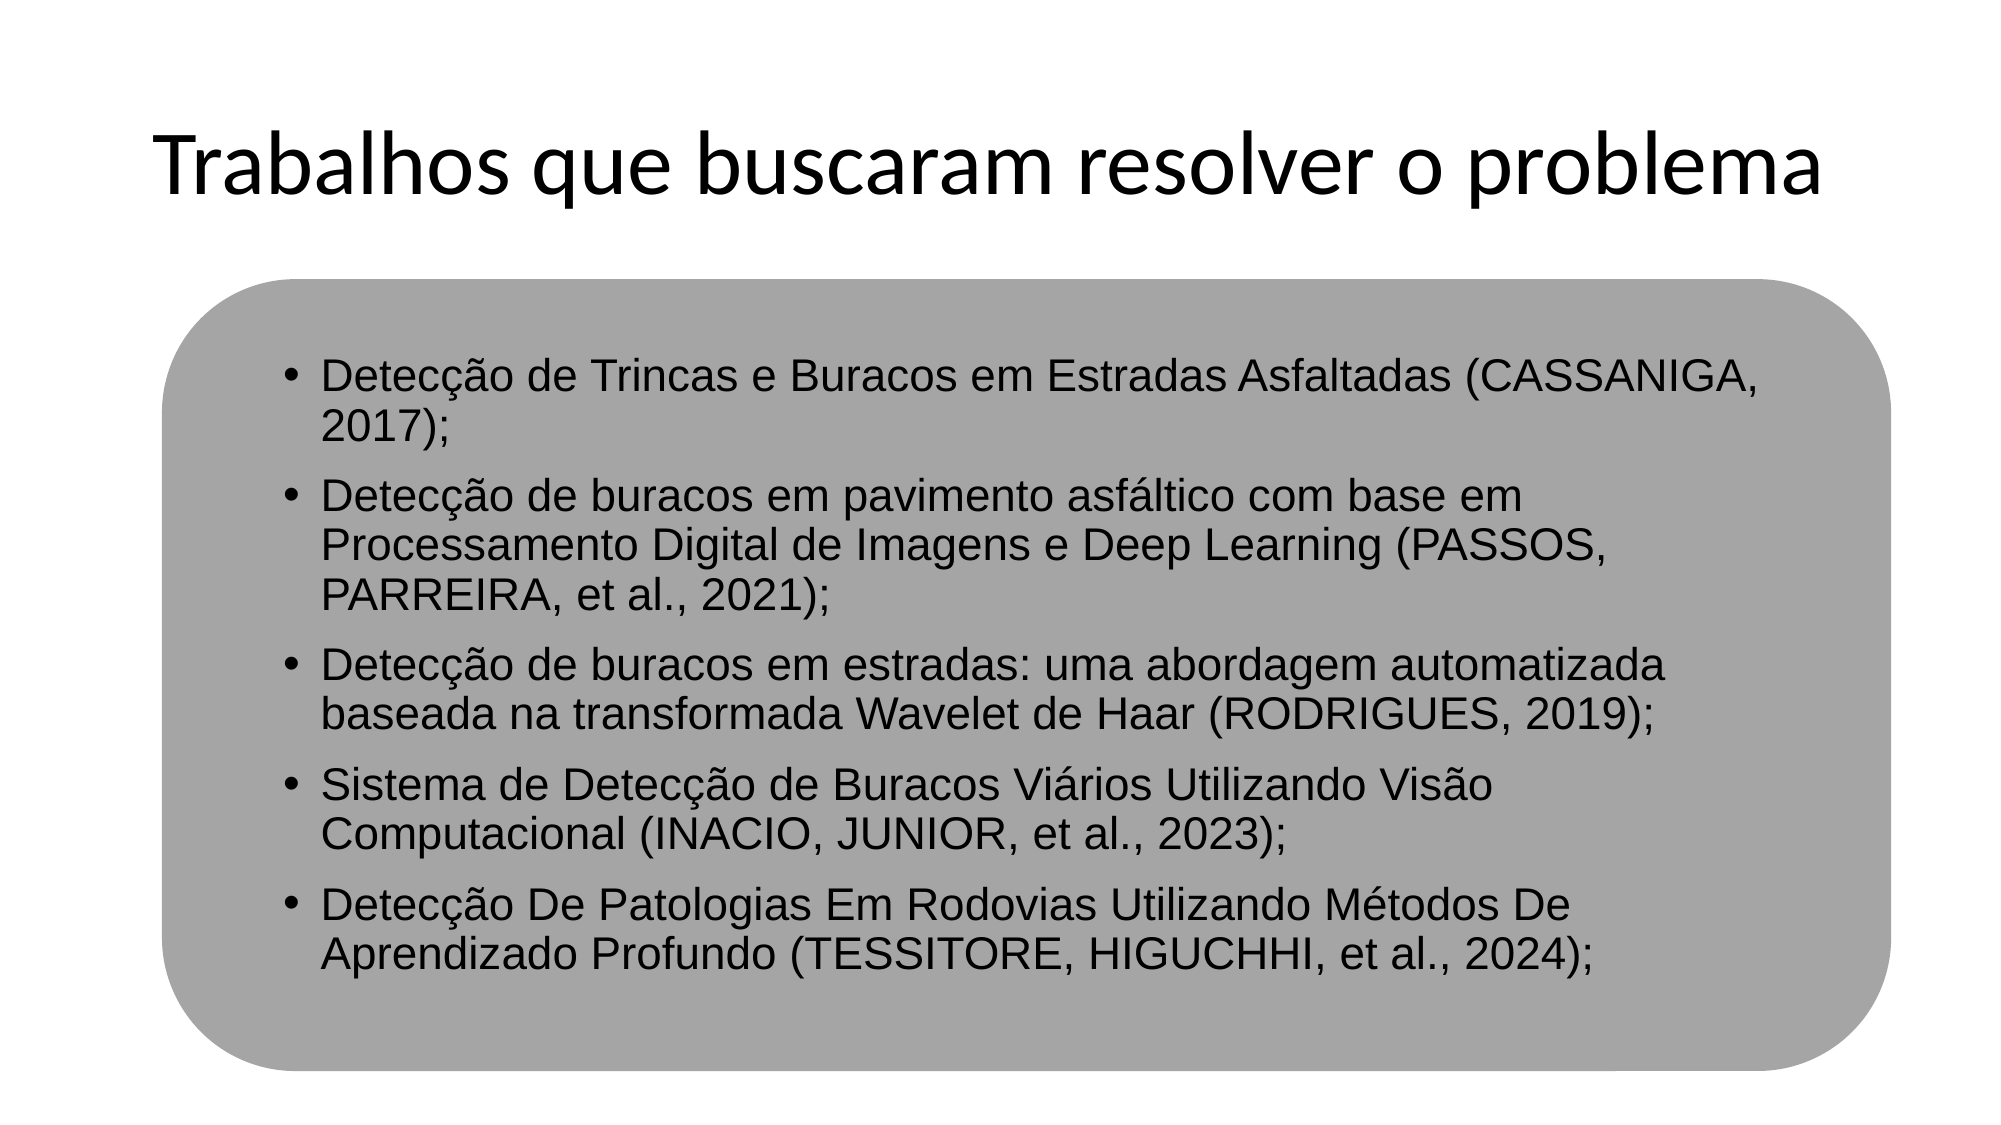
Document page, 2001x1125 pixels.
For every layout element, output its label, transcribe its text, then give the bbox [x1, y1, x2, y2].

title Trabalhos que buscaram resolver o problema [137, 56, 1863, 274]
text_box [160, 210, 1890, 1070]
